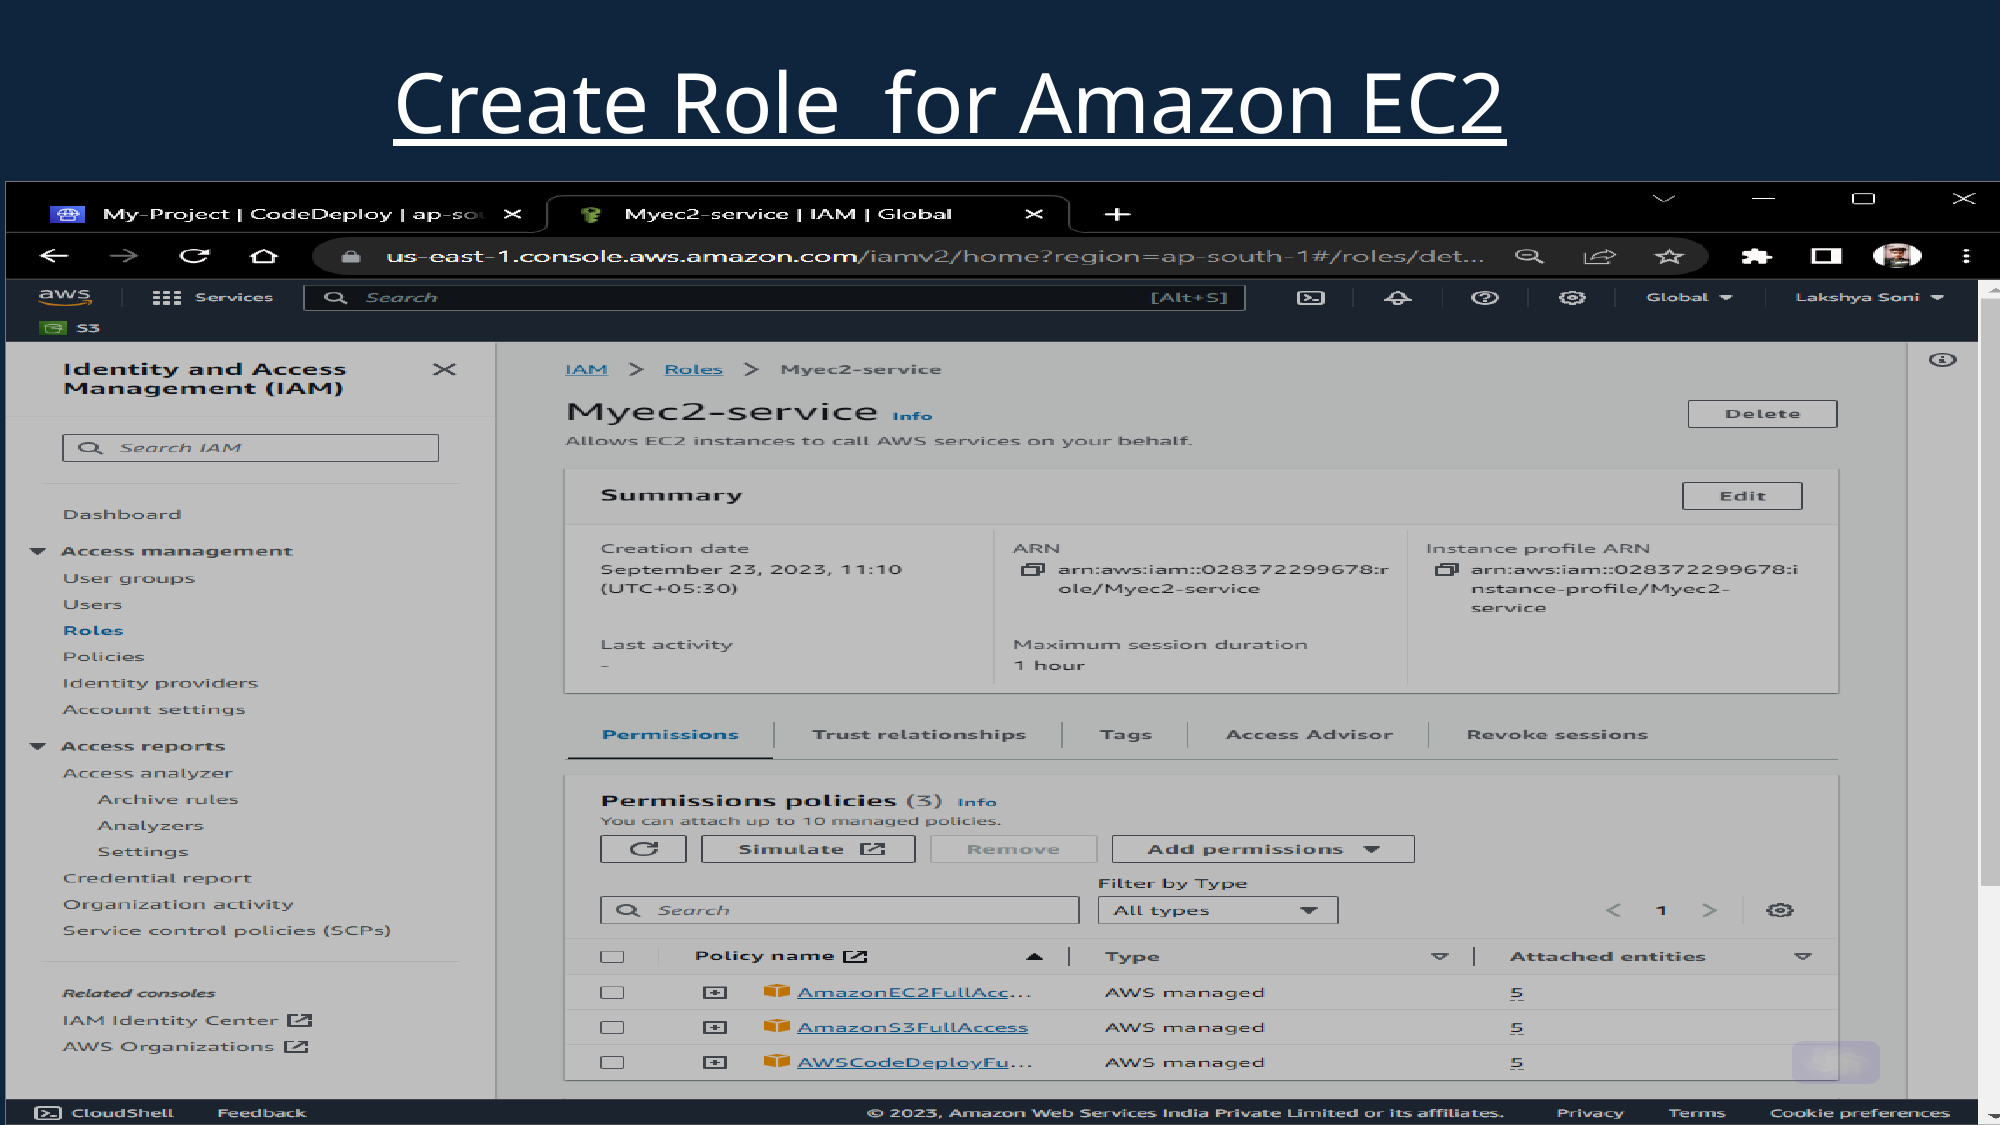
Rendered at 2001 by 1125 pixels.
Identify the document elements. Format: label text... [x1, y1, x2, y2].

picture [5, 181, 2000, 1125]
text_box Create Role for Amazon EC2 [246, 42, 1655, 158]
